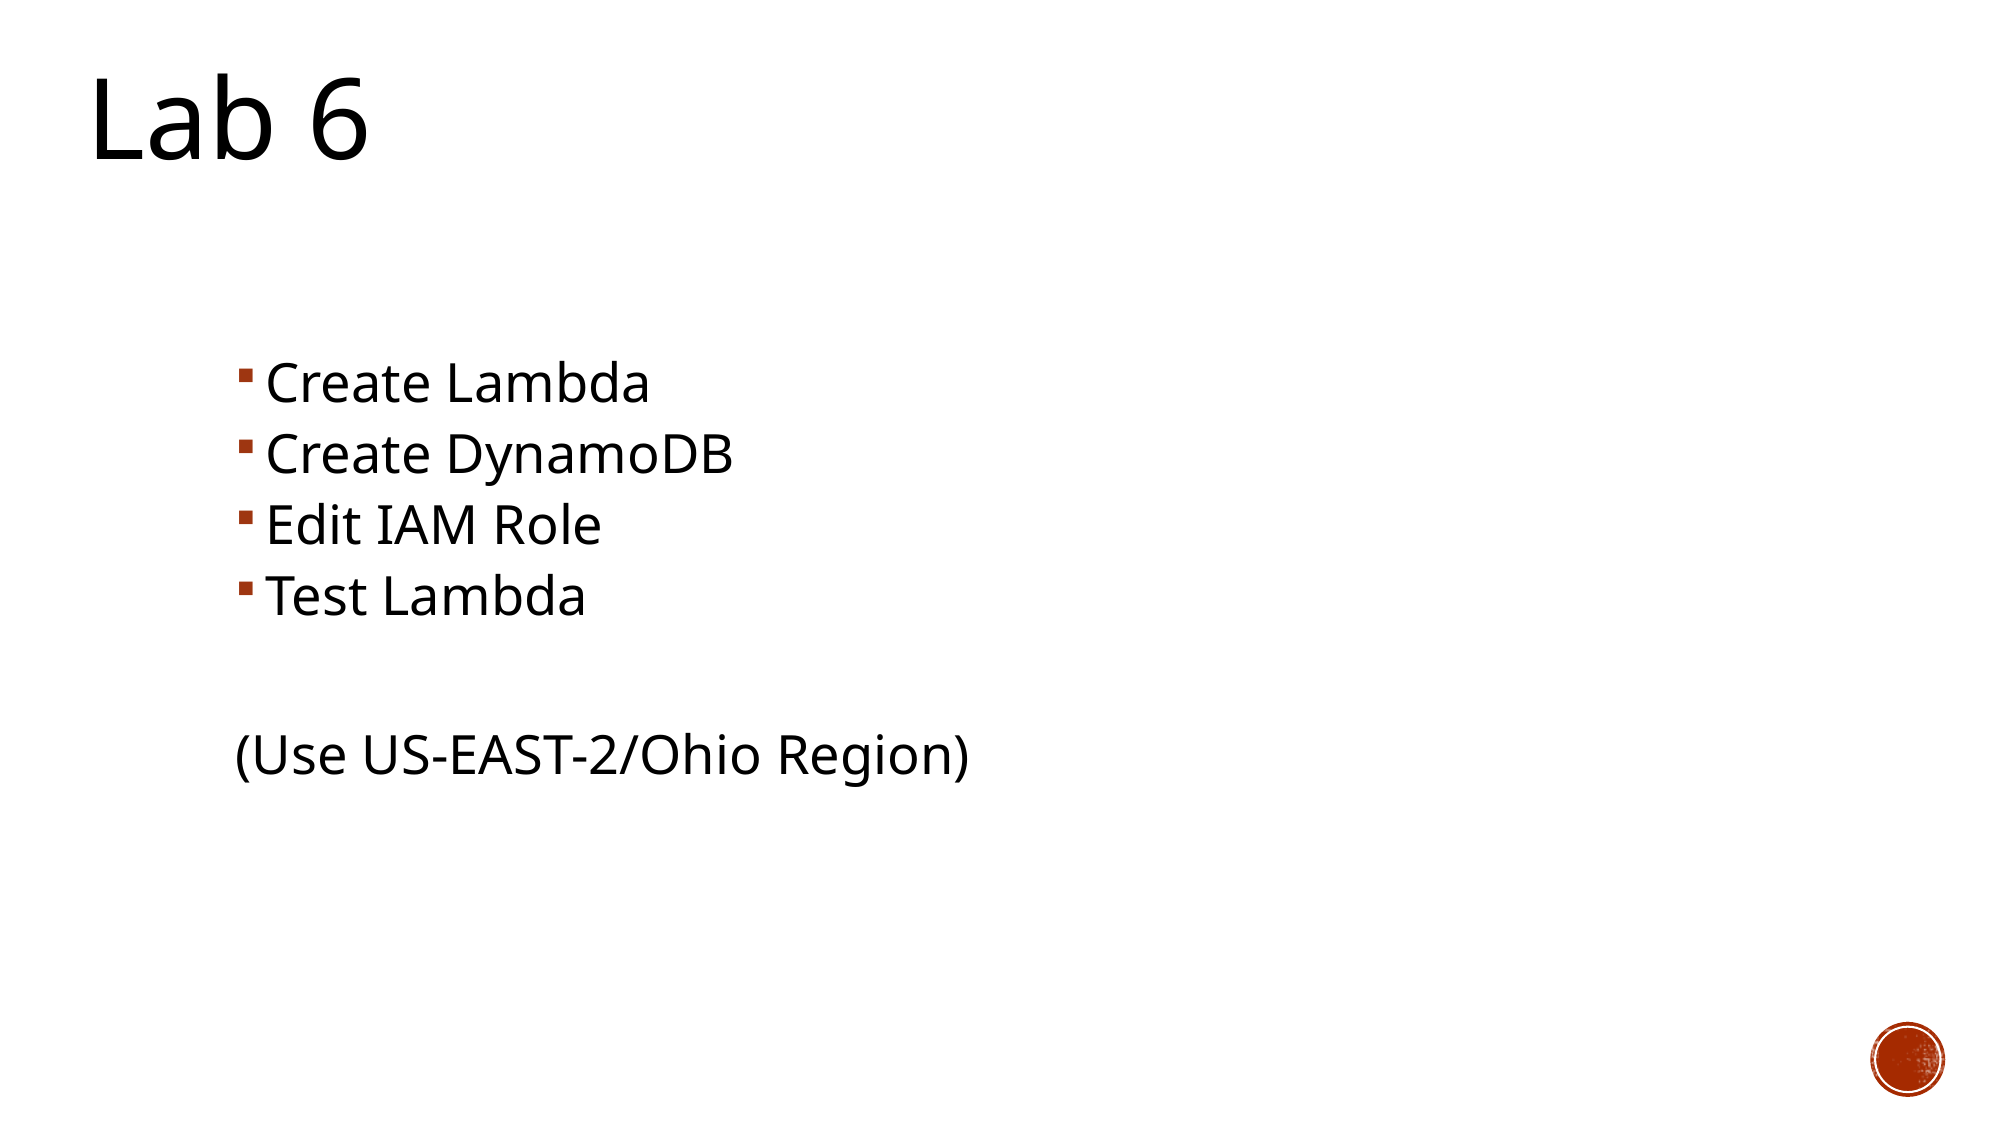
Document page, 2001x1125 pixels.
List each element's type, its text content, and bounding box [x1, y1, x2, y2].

text_box Lab 6 [72, 39, 1493, 189]
list Create Lambda Create DynamoDB Edit IAM Role Test Lambda (Use US-EAST-2/Ohio Region) [175, 348, 1458, 1013]
